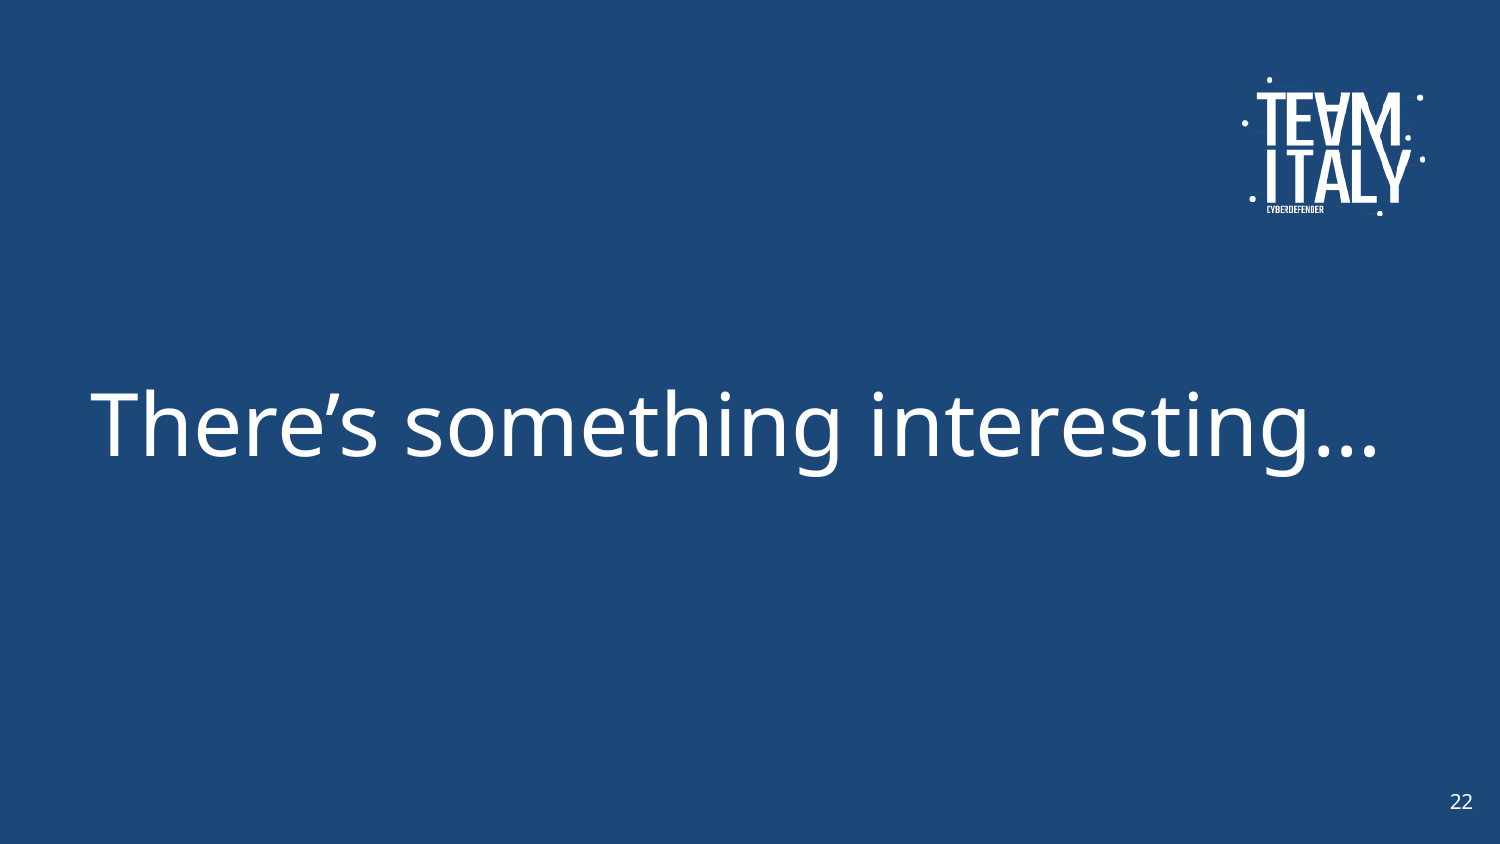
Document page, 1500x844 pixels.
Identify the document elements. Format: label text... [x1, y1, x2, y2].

slide_number ‹#› [1398, 770, 1489, 835]
title There’s something interesting… [75, 338, 1425, 505]
picture [1242, 76, 1425, 217]
